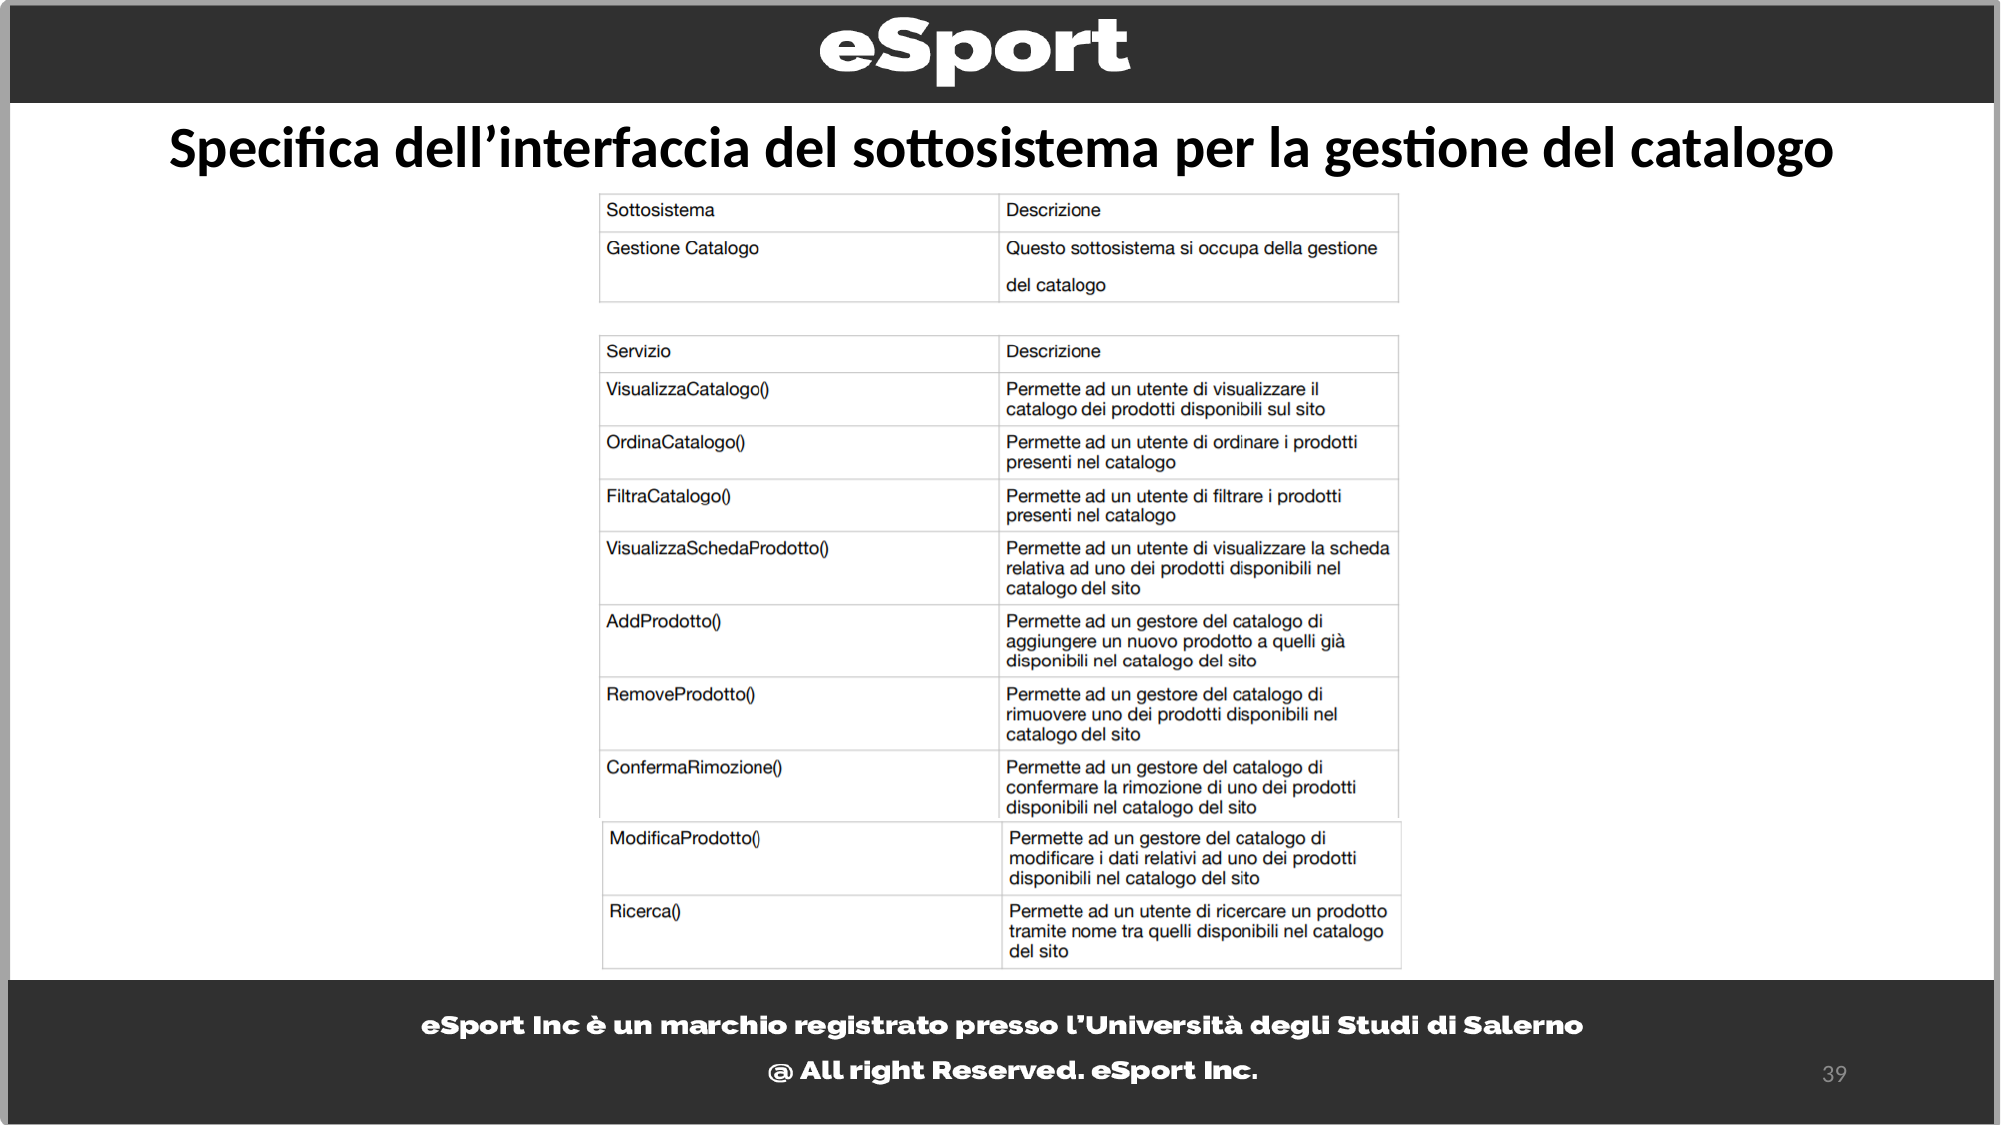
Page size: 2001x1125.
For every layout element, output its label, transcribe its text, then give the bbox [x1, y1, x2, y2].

text_box Specifica dell’interfaccia del sottosistema per la gestione del catalogo [0, 102, 2000, 187]
slide_number 39 [1412, 1042, 1863, 1103]
picture [0, 0, 2001, 1125]
